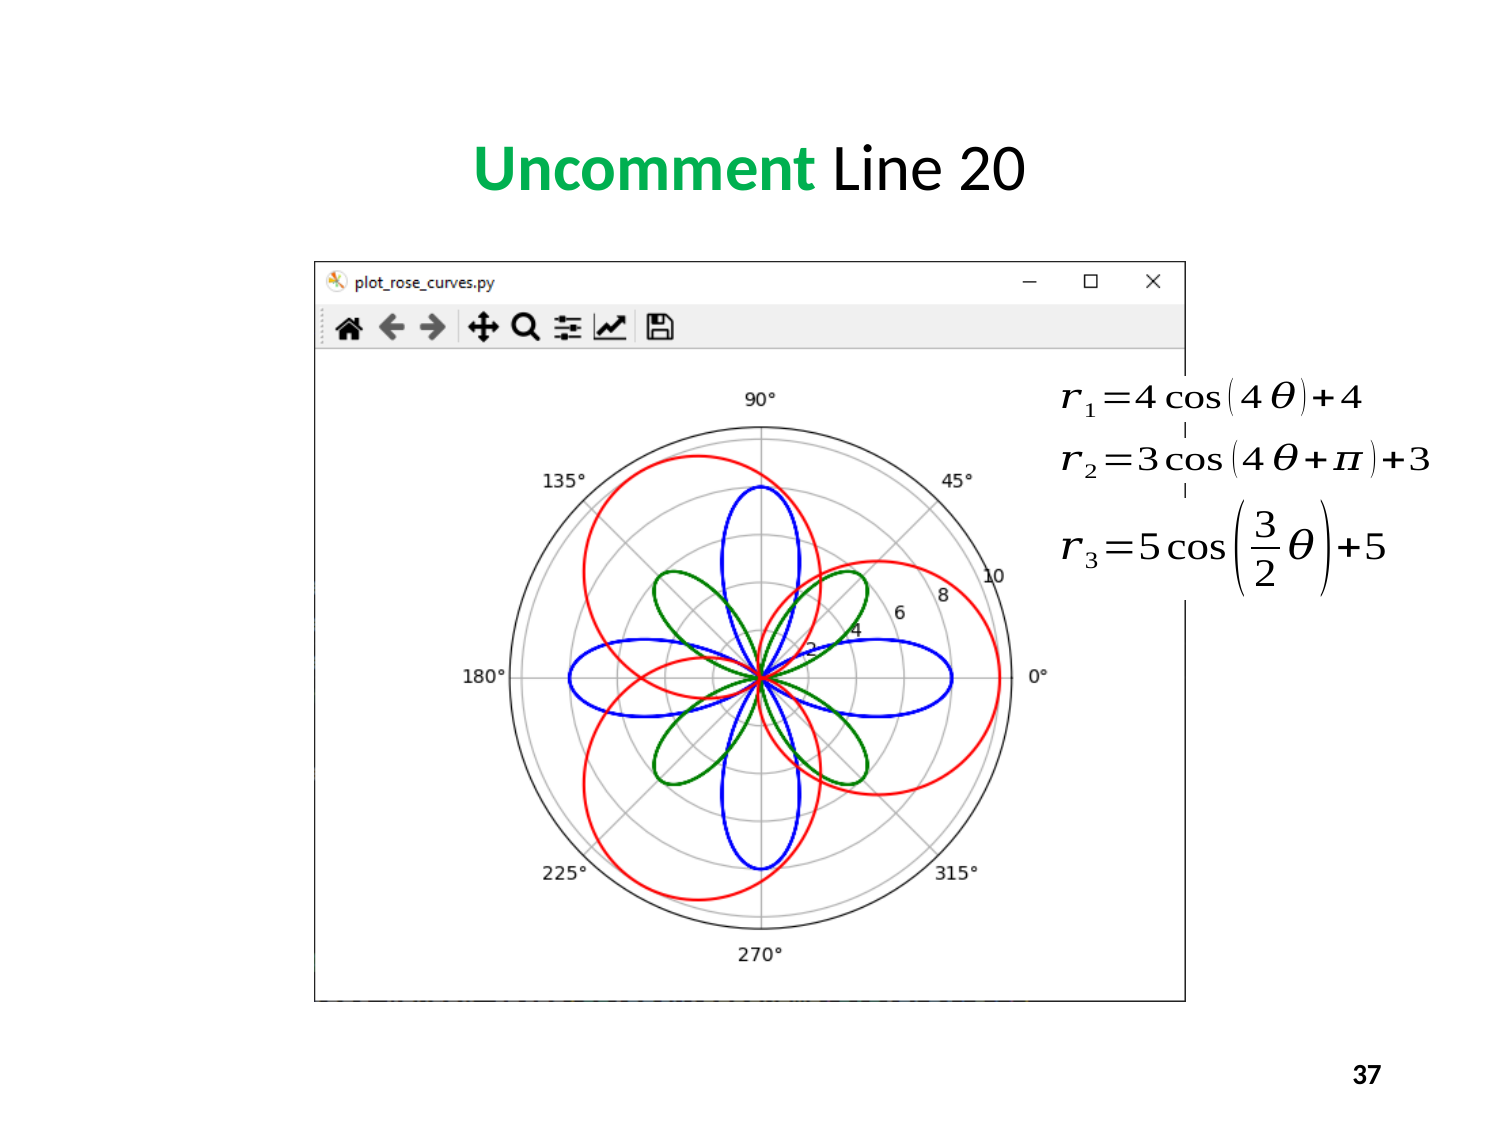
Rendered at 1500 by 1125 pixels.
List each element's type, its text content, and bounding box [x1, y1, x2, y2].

slide_number 37 [1059, 1042, 1397, 1103]
picture [314, 261, 1186, 1003]
title Uncomment Line 20 [103, 59, 1397, 278]
